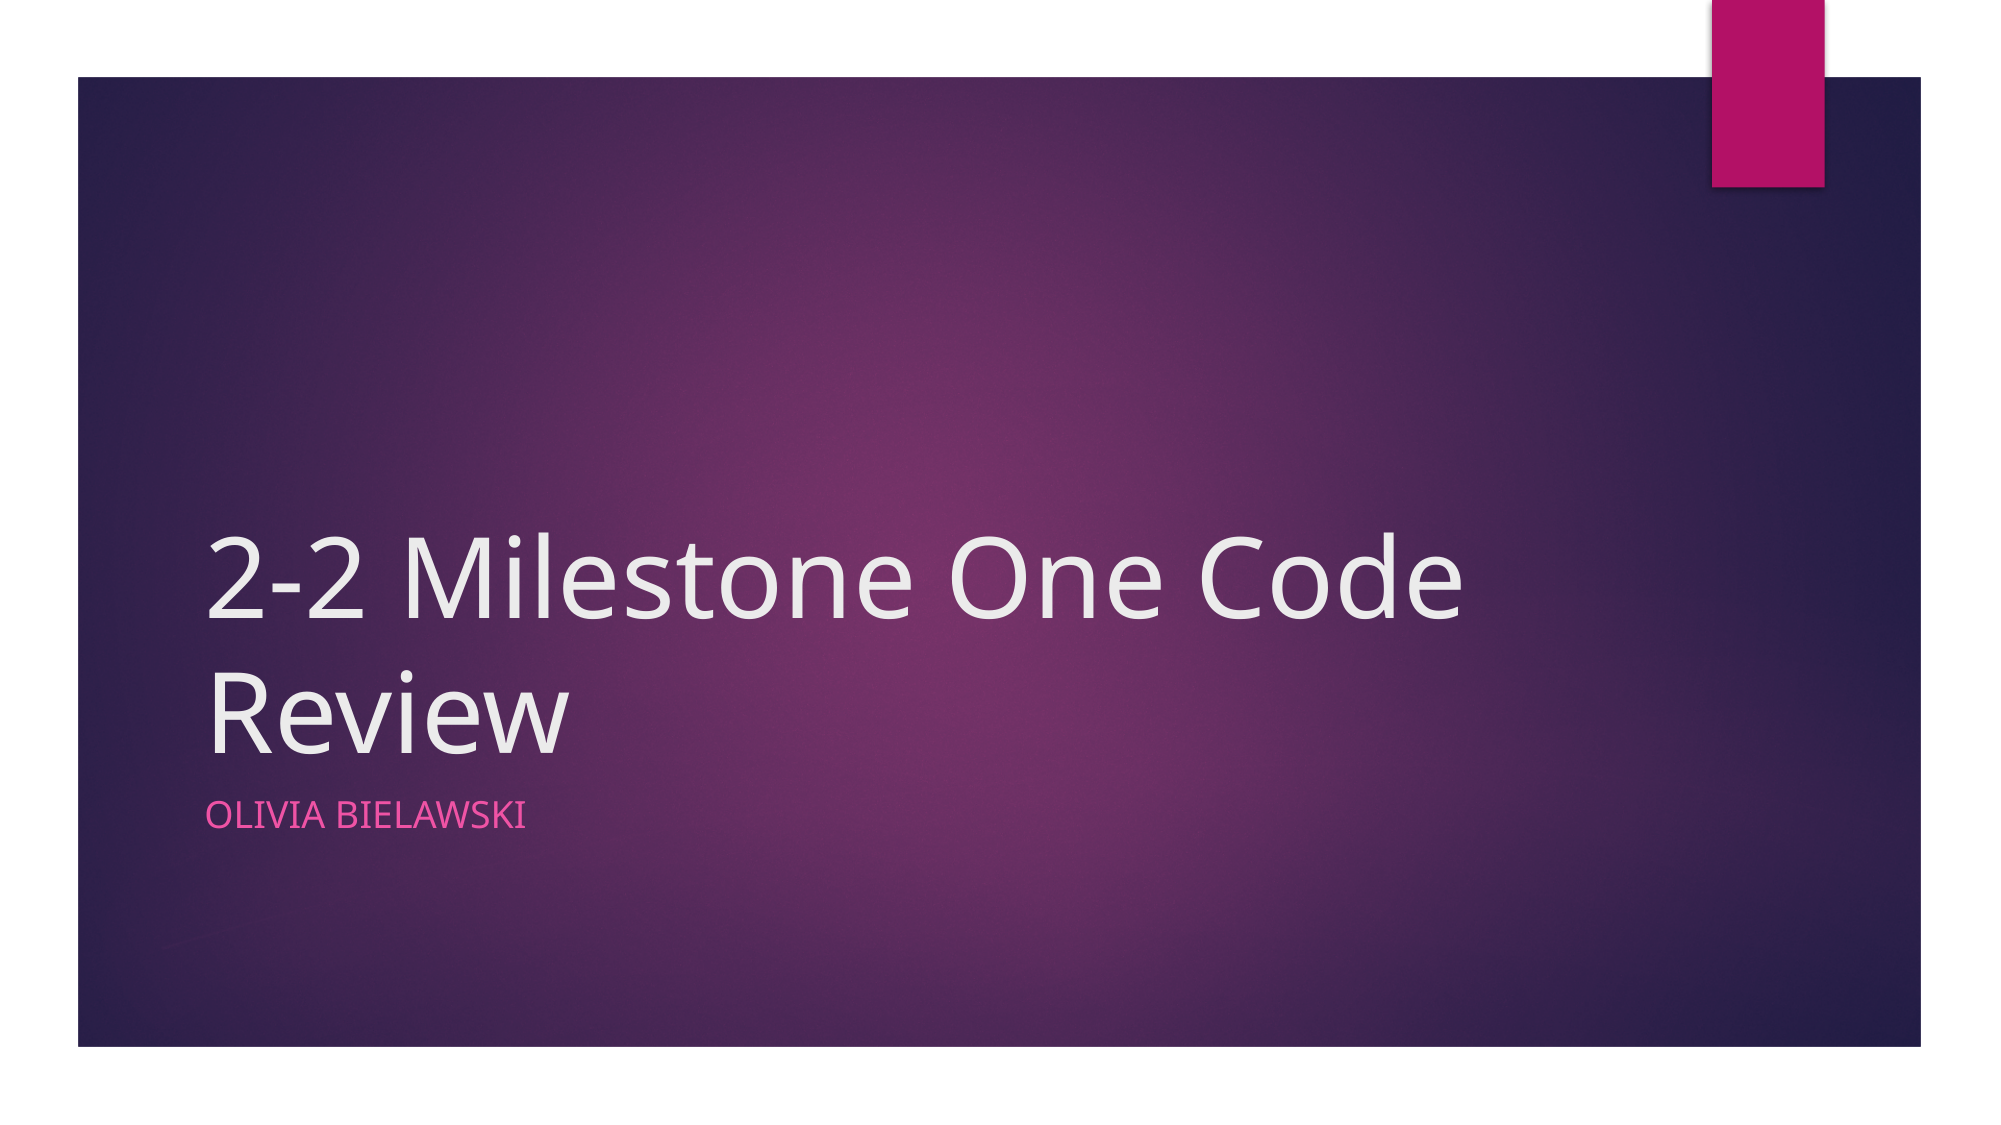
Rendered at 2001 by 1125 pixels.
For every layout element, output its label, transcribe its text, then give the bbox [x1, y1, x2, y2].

subtitle Olivia Bielawski [189, 783, 1638, 925]
title 2-2 Milestone One Code Review [189, 344, 1638, 783]
